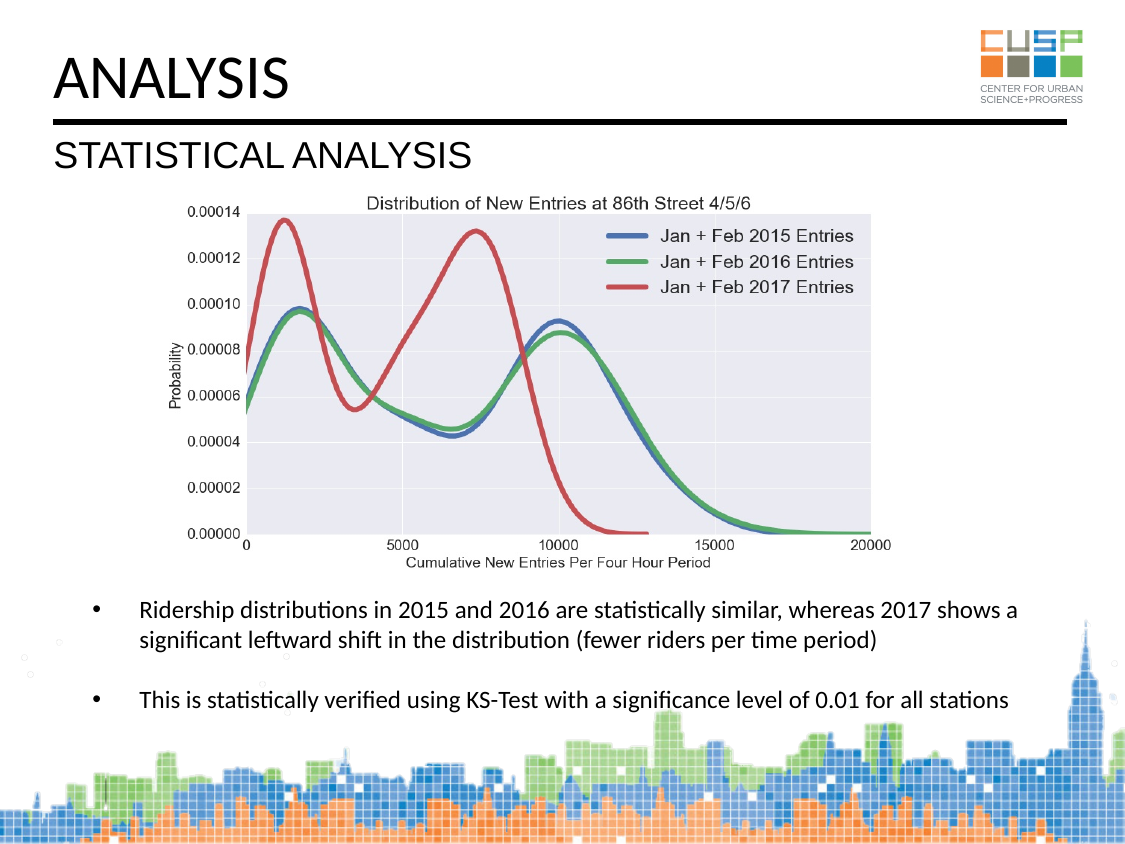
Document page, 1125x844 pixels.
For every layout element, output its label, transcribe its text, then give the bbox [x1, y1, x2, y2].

text_box STATISTICAL ANALYSIS [38, 123, 936, 184]
picture [979, 29, 1084, 104]
text_box ANALYSIS [38, 29, 1087, 124]
text_box Ridership distributions in 2015 and 2016 are statistically similar, whereas 2017 shows a significant leftward shift in the distribution (fewer riders per time period) This is statistically verified using KS-Test with a significance level of 0.01 for all stations [77, 586, 1067, 723]
picture [0, 616, 1125, 844]
picture [145, 170, 951, 586]
